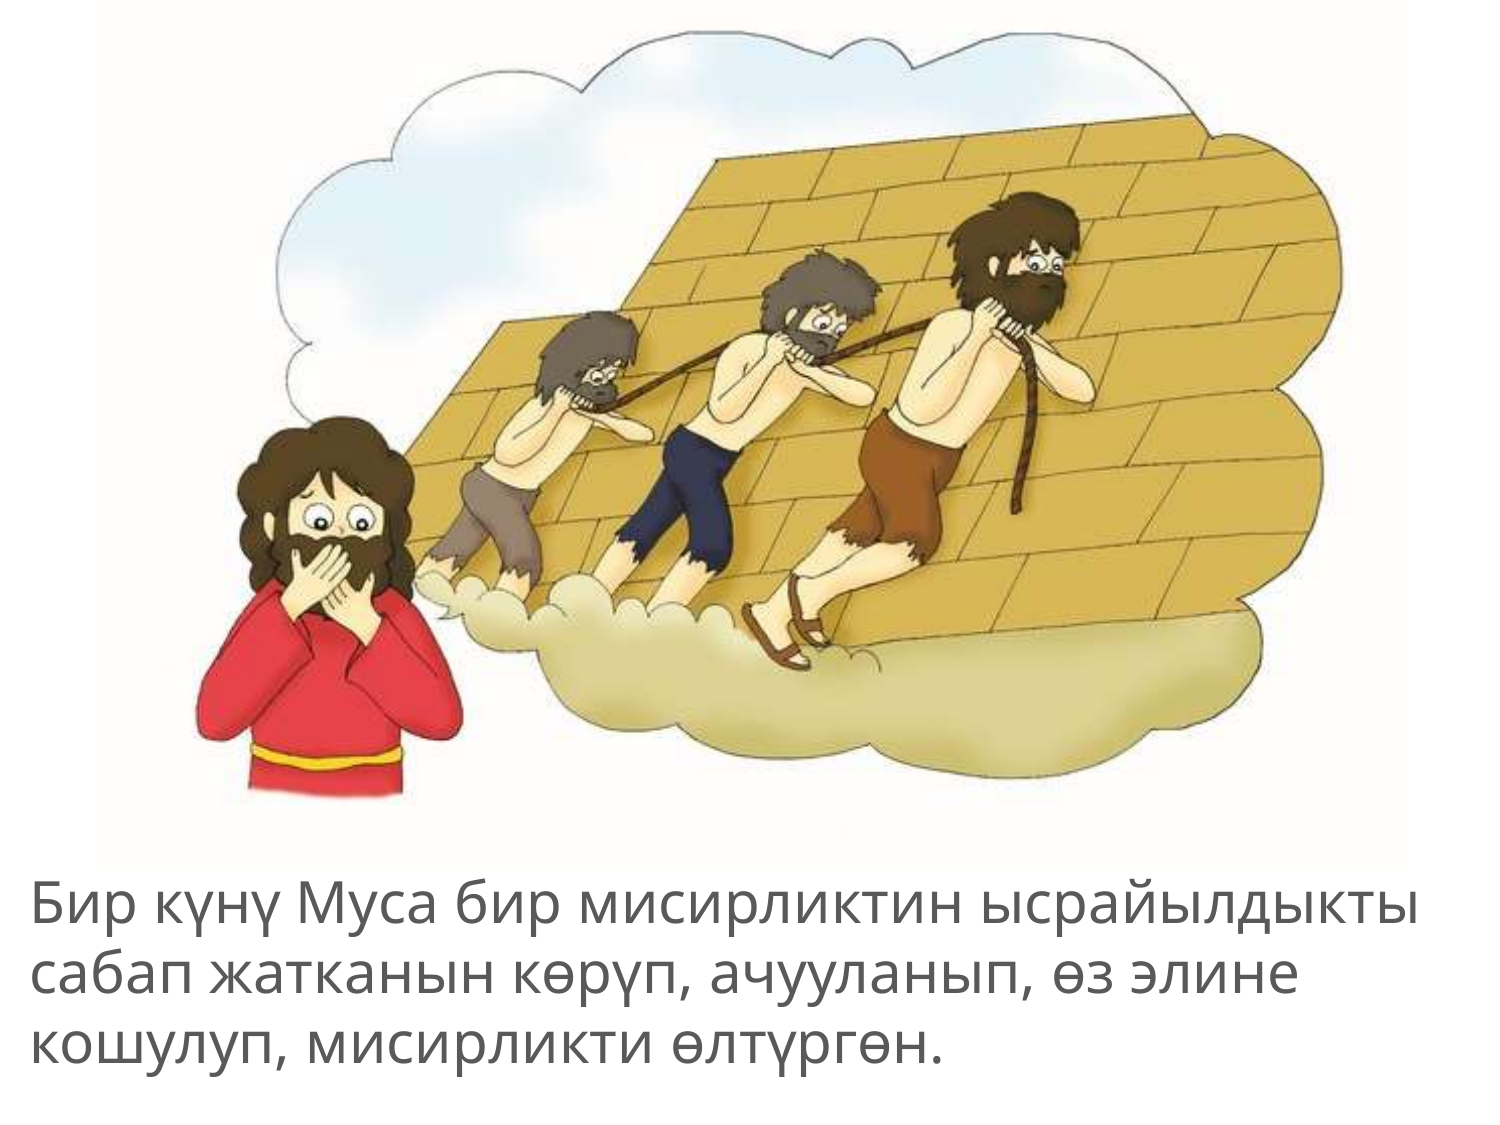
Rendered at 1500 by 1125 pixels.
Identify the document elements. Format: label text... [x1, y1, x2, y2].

text_box Бир күнү Муса бир мисирликтин ысрайылдыкты сабап жатканын көрүп, ачууланып, өз элине кошулуп, мисирликти өлтүргөн. [14, 857, 1486, 1083]
picture [94, 0, 1405, 870]
